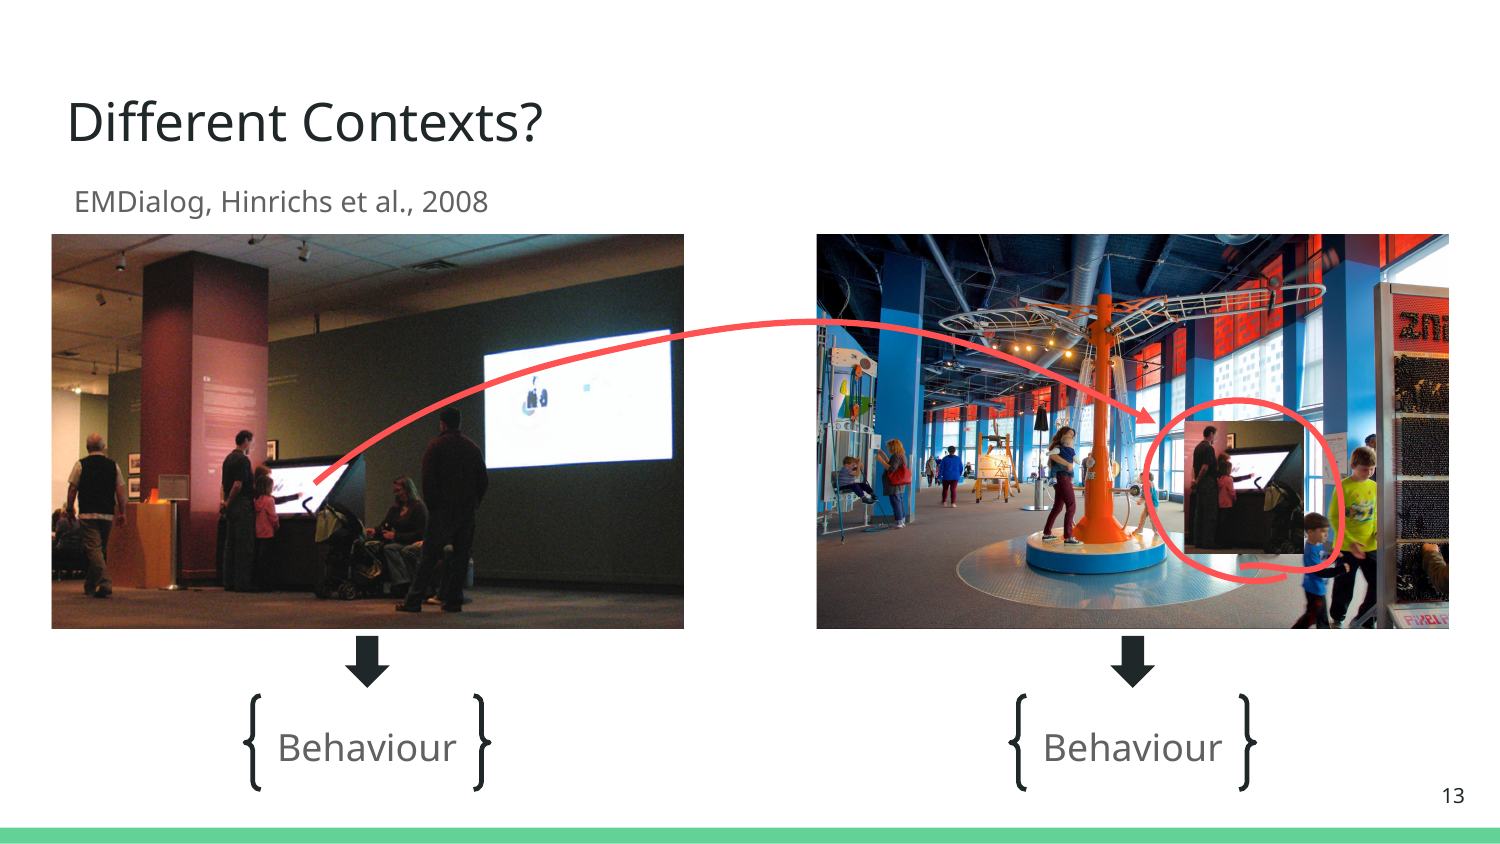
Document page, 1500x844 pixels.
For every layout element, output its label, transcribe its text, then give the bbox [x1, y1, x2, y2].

text_box EMDialog, Hinrichs et al., 2008 [51, 168, 513, 232]
slide_number ‹#› [1389, 764, 1480, 830]
picture [816, 233, 1450, 629]
text_box [344, 638, 390, 688]
text_box [688, 321, 811, 457]
text_box Behaviour [1010, 695, 1255, 790]
text_box Behaviour [244, 695, 490, 790]
title Different Contexts? [51, 72, 1449, 167]
text_box [1110, 638, 1156, 688]
picture [50, 233, 684, 629]
